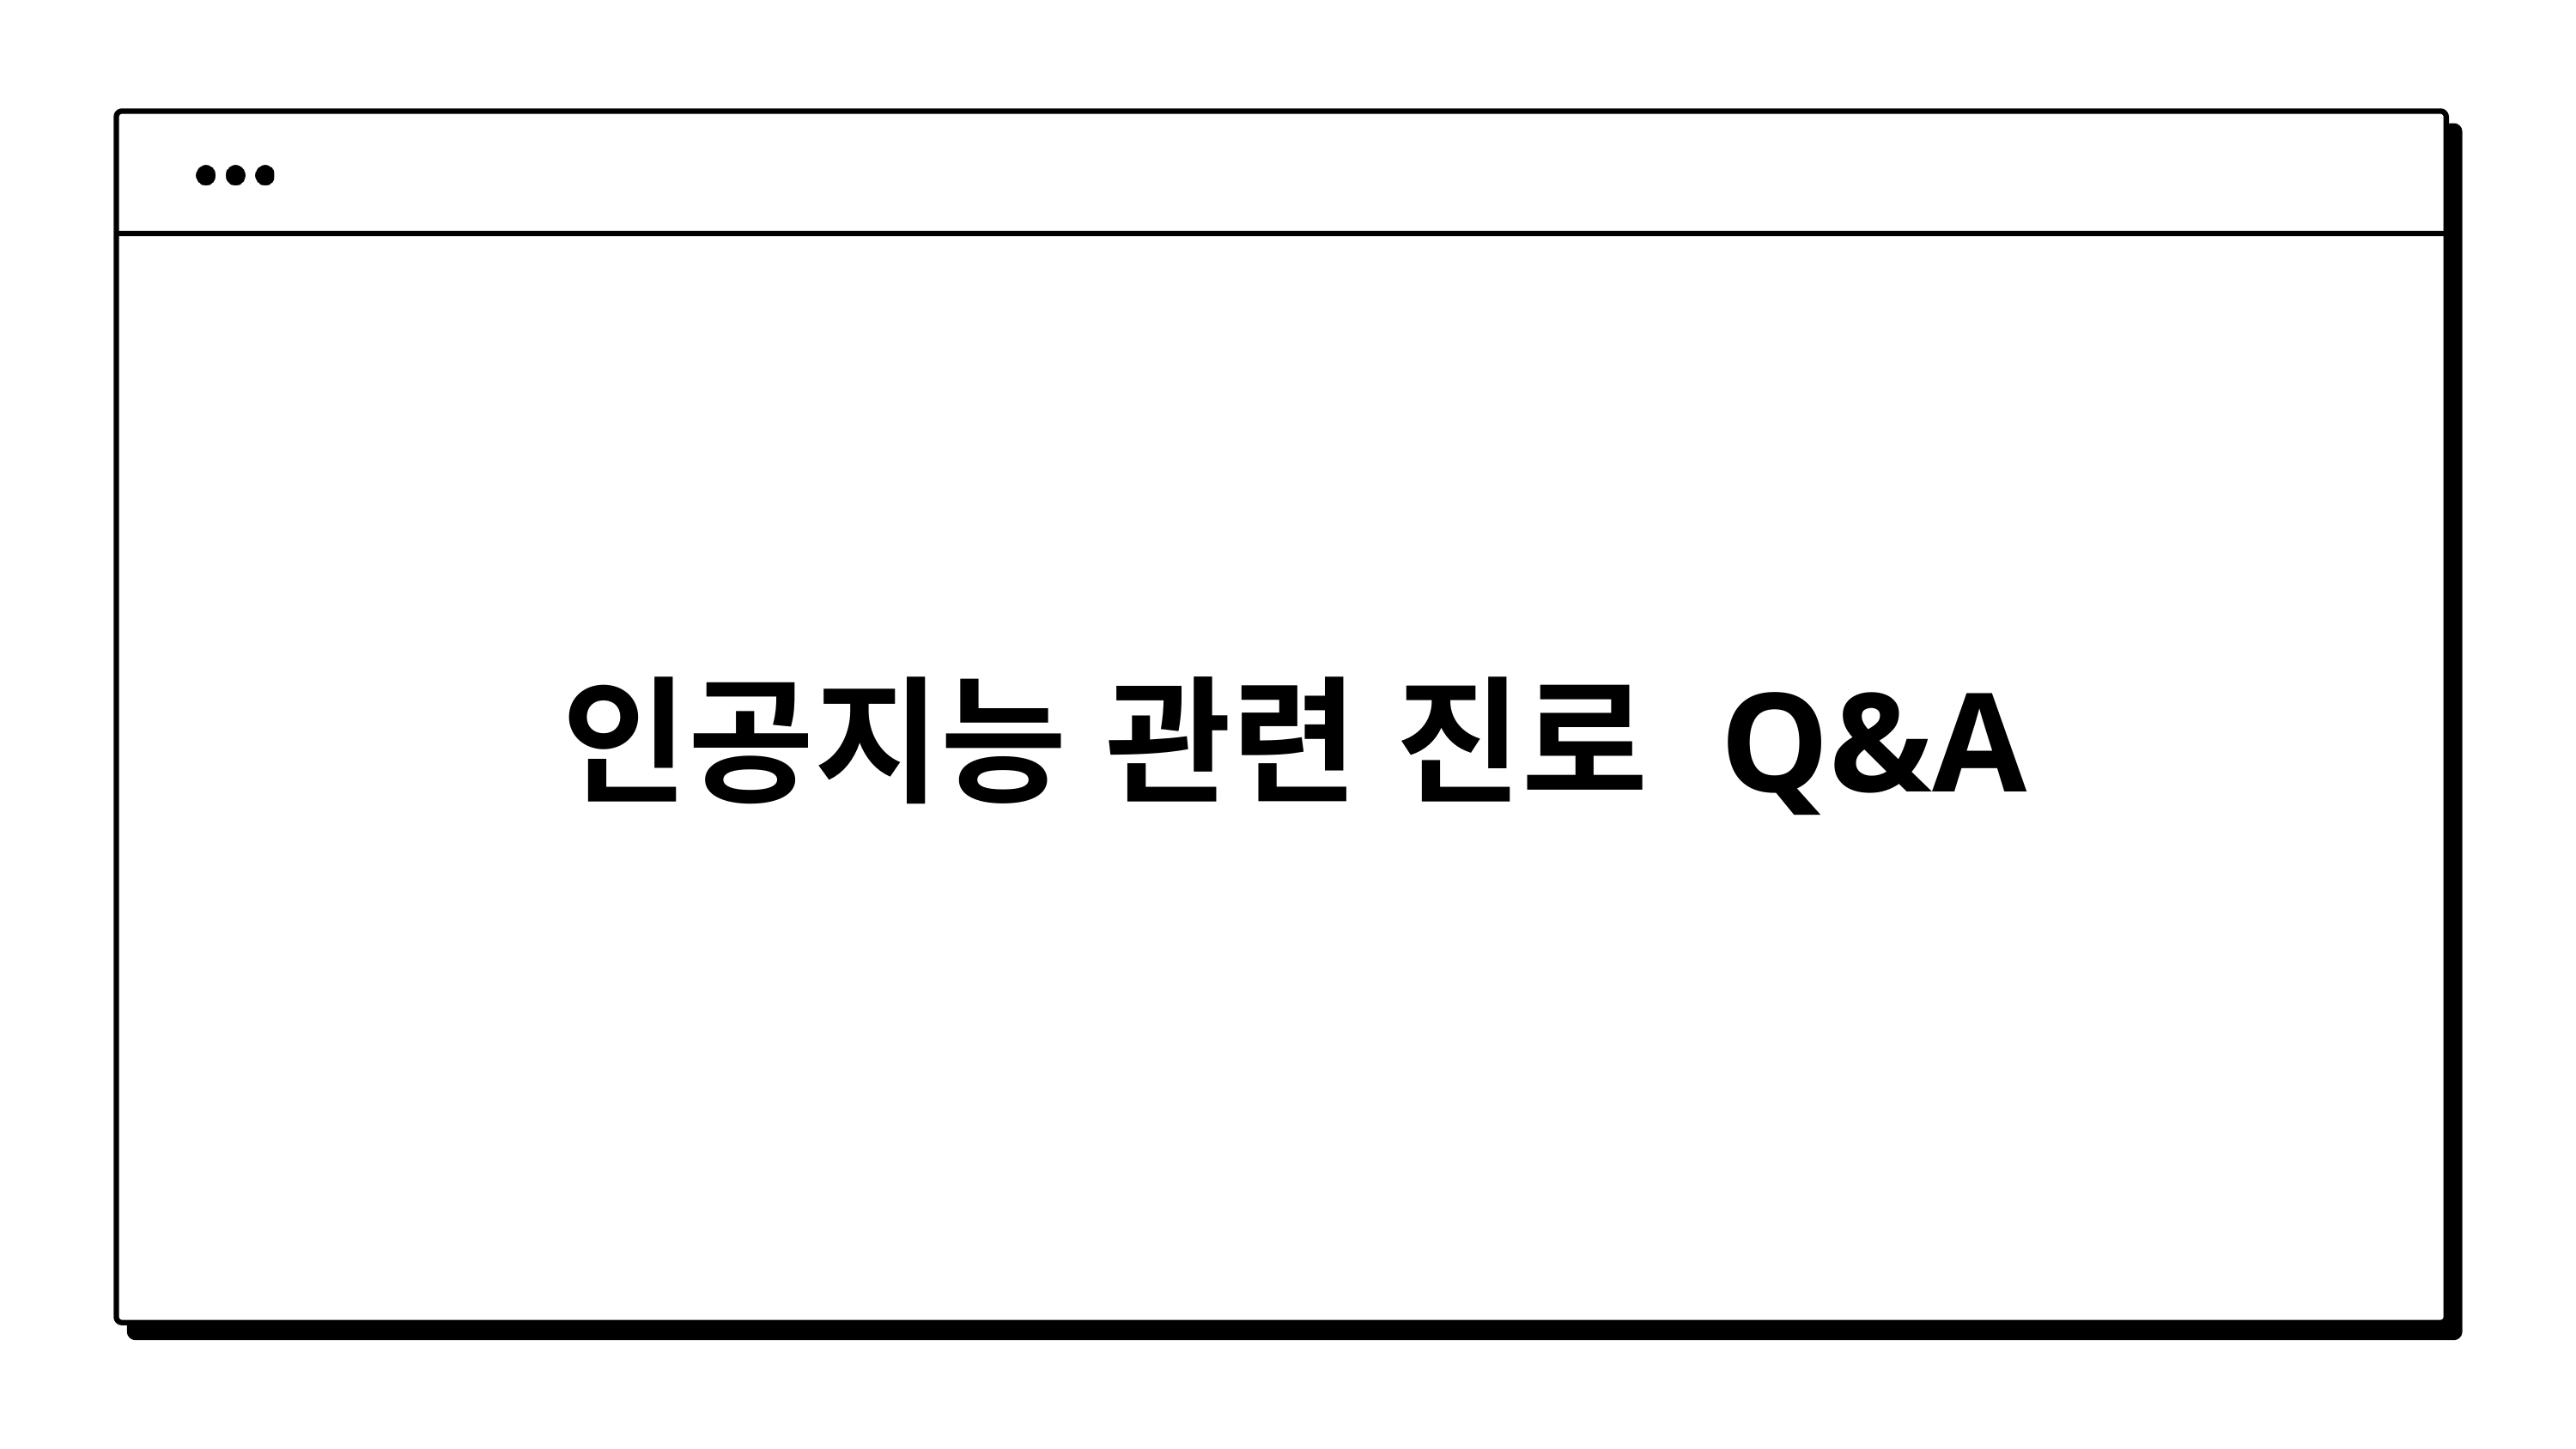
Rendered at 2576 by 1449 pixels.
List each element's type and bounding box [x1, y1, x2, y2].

text_box [116, 111, 2447, 1324]
text_box [129, 125, 2460, 1338]
